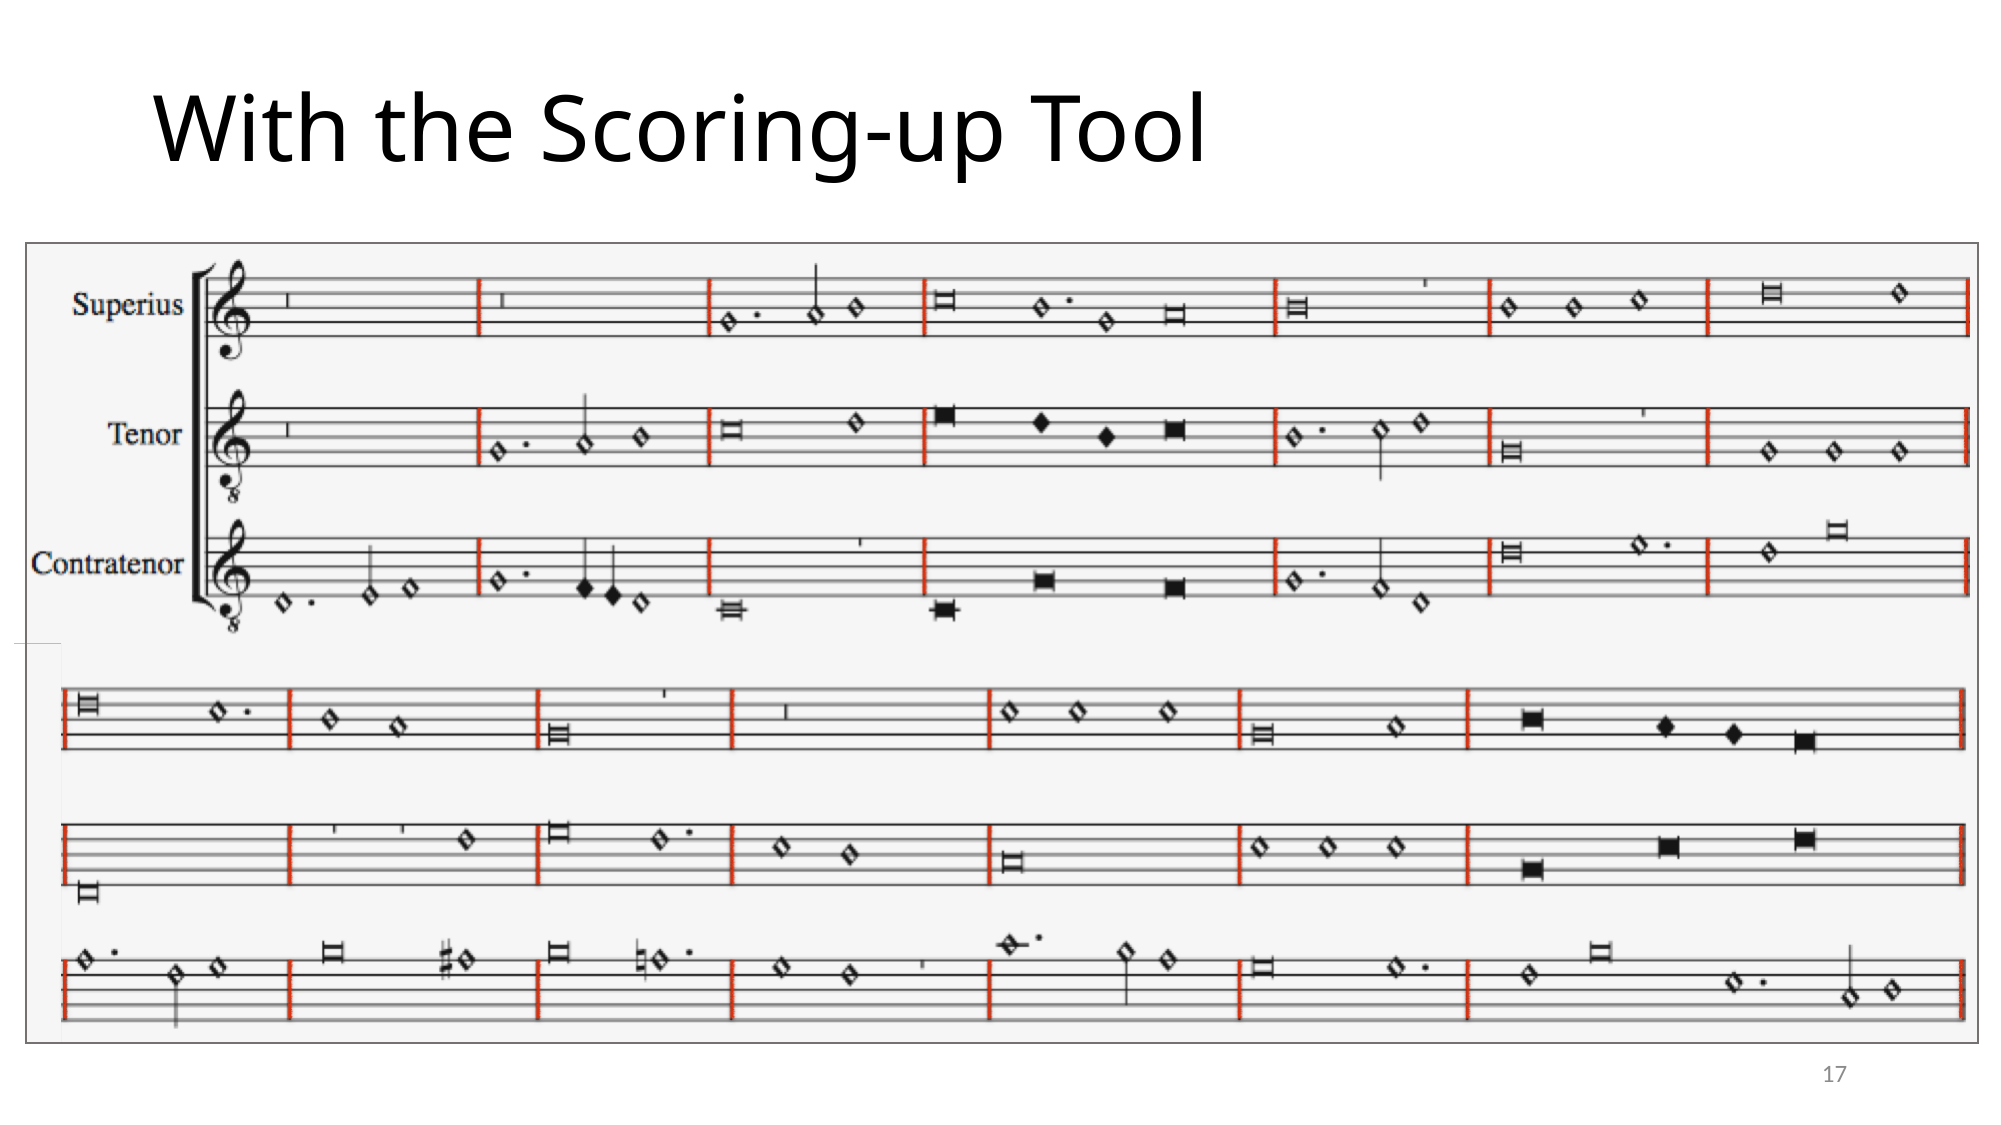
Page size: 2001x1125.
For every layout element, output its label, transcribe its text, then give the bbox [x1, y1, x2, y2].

text_box [25, 242, 1979, 1044]
picture [14, 253, 1970, 1043]
slide_number 17 [1412, 1044, 1863, 1103]
title With the Scoring-up Tool [137, 59, 1863, 205]
